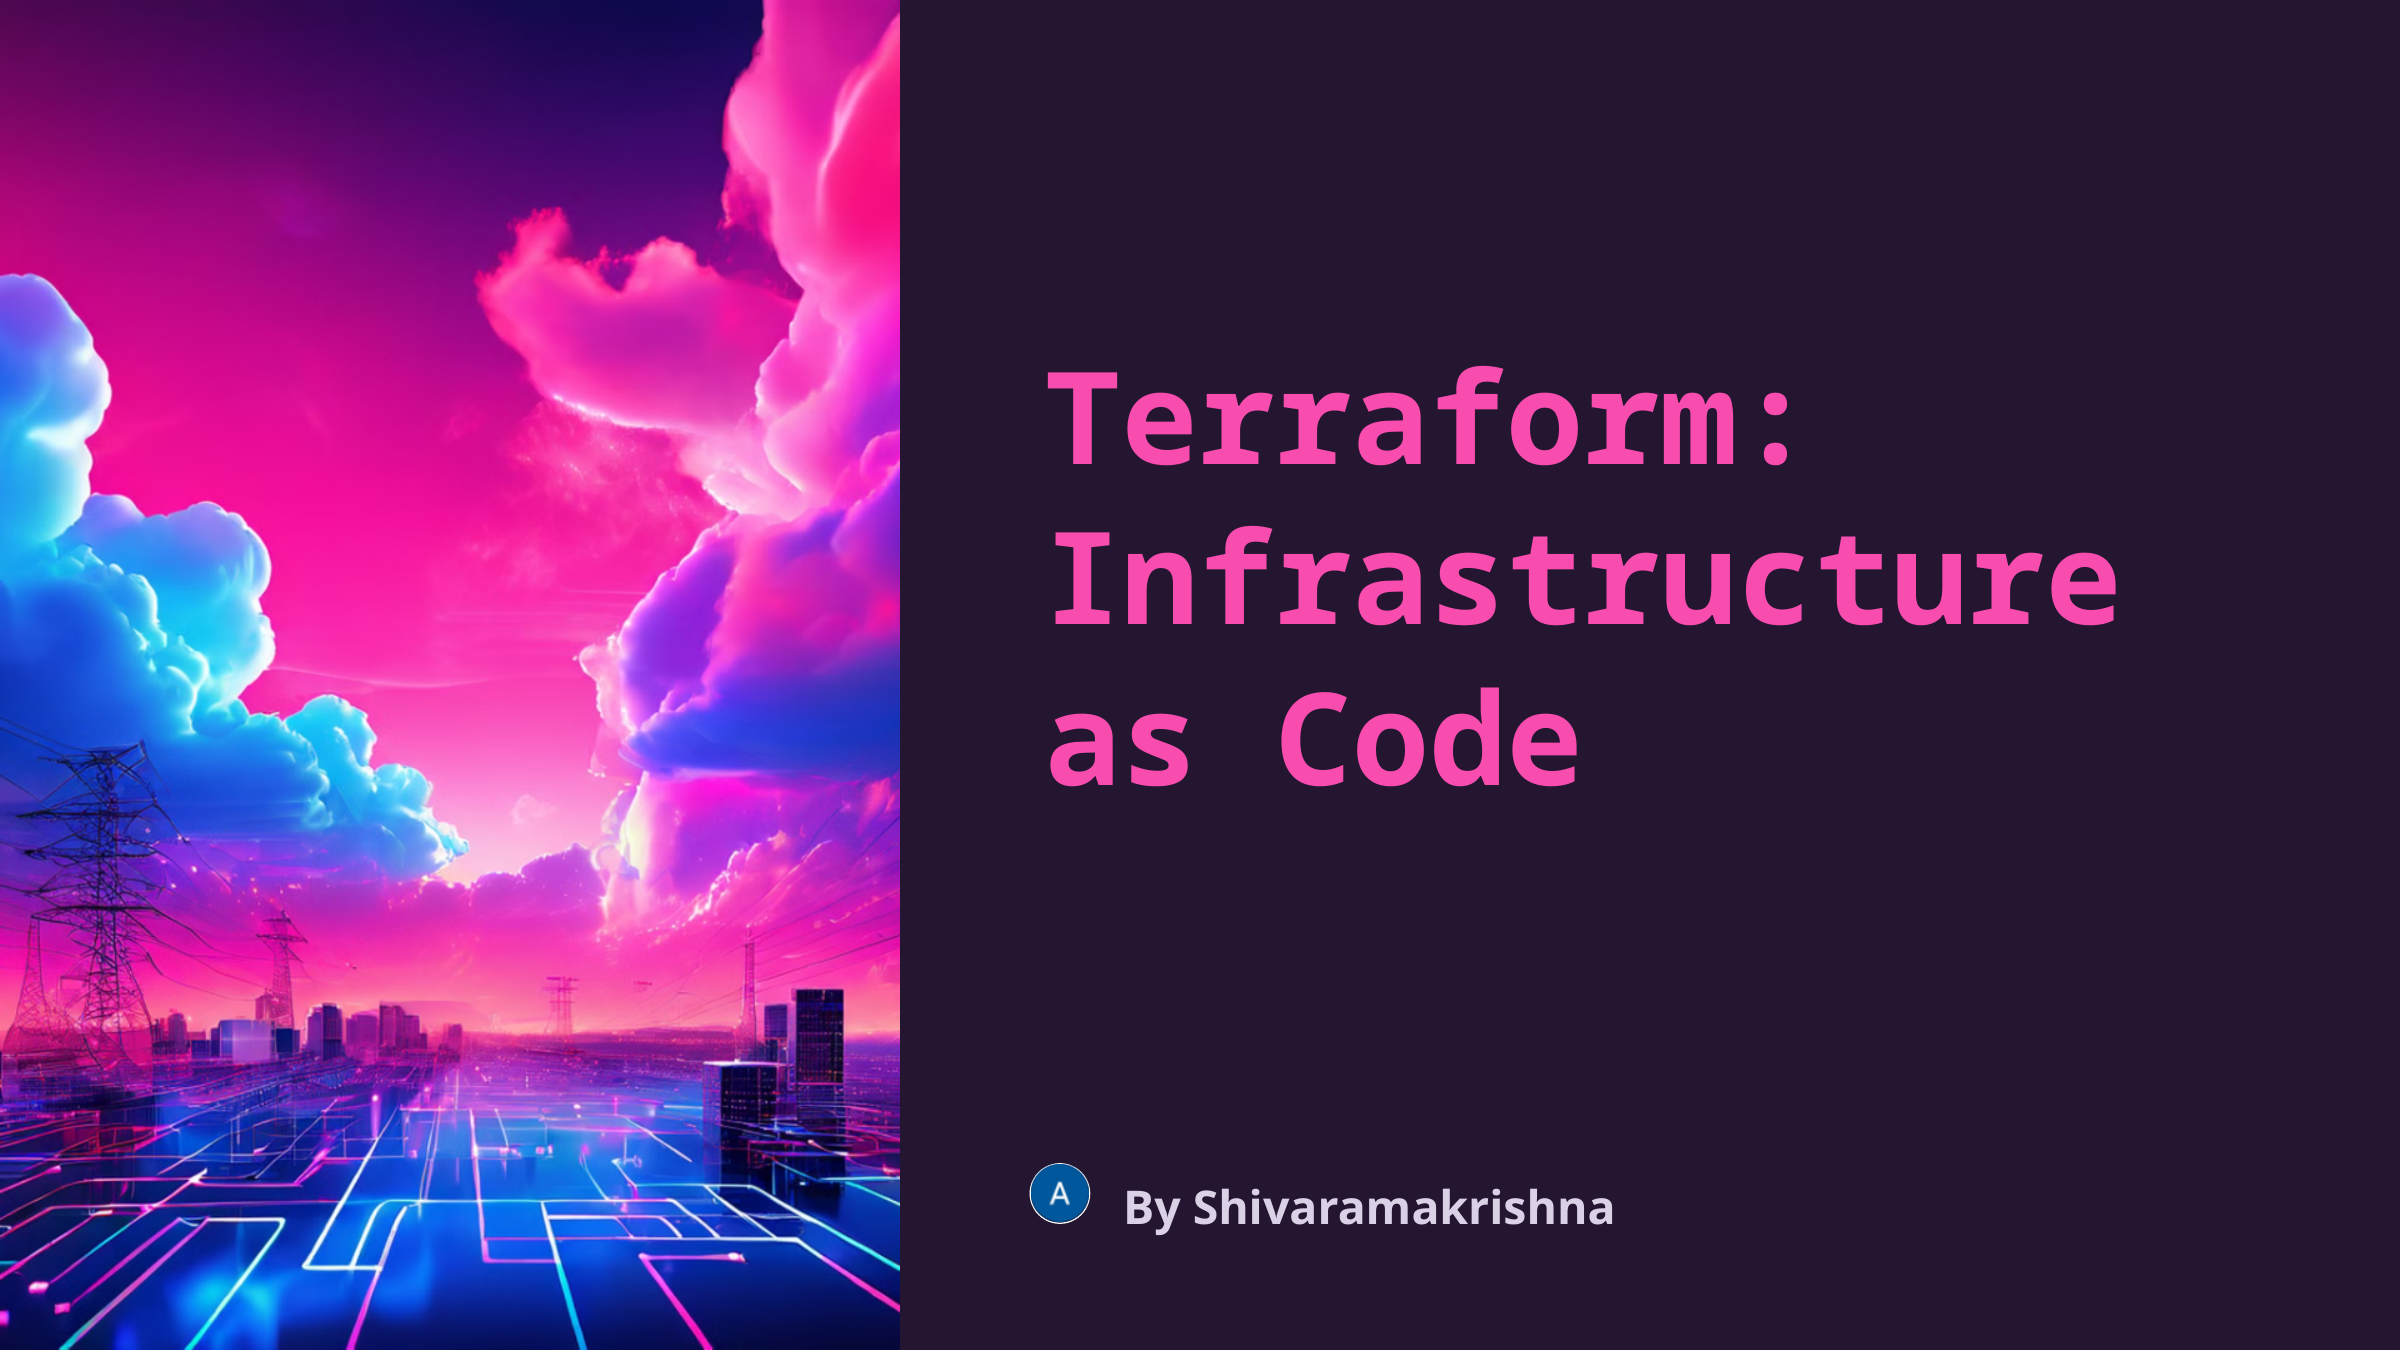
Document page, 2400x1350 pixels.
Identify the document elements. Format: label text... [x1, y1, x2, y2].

text_box Terraform: Infrastructure as Code [1030, 322, 2270, 842]
text_box [900, 0, 2400, 1350]
text_box By Shivaramakrishna [1108, 1160, 1873, 1226]
picture [1031, 1164, 1089, 1223]
picture [0, 0, 900, 1350]
